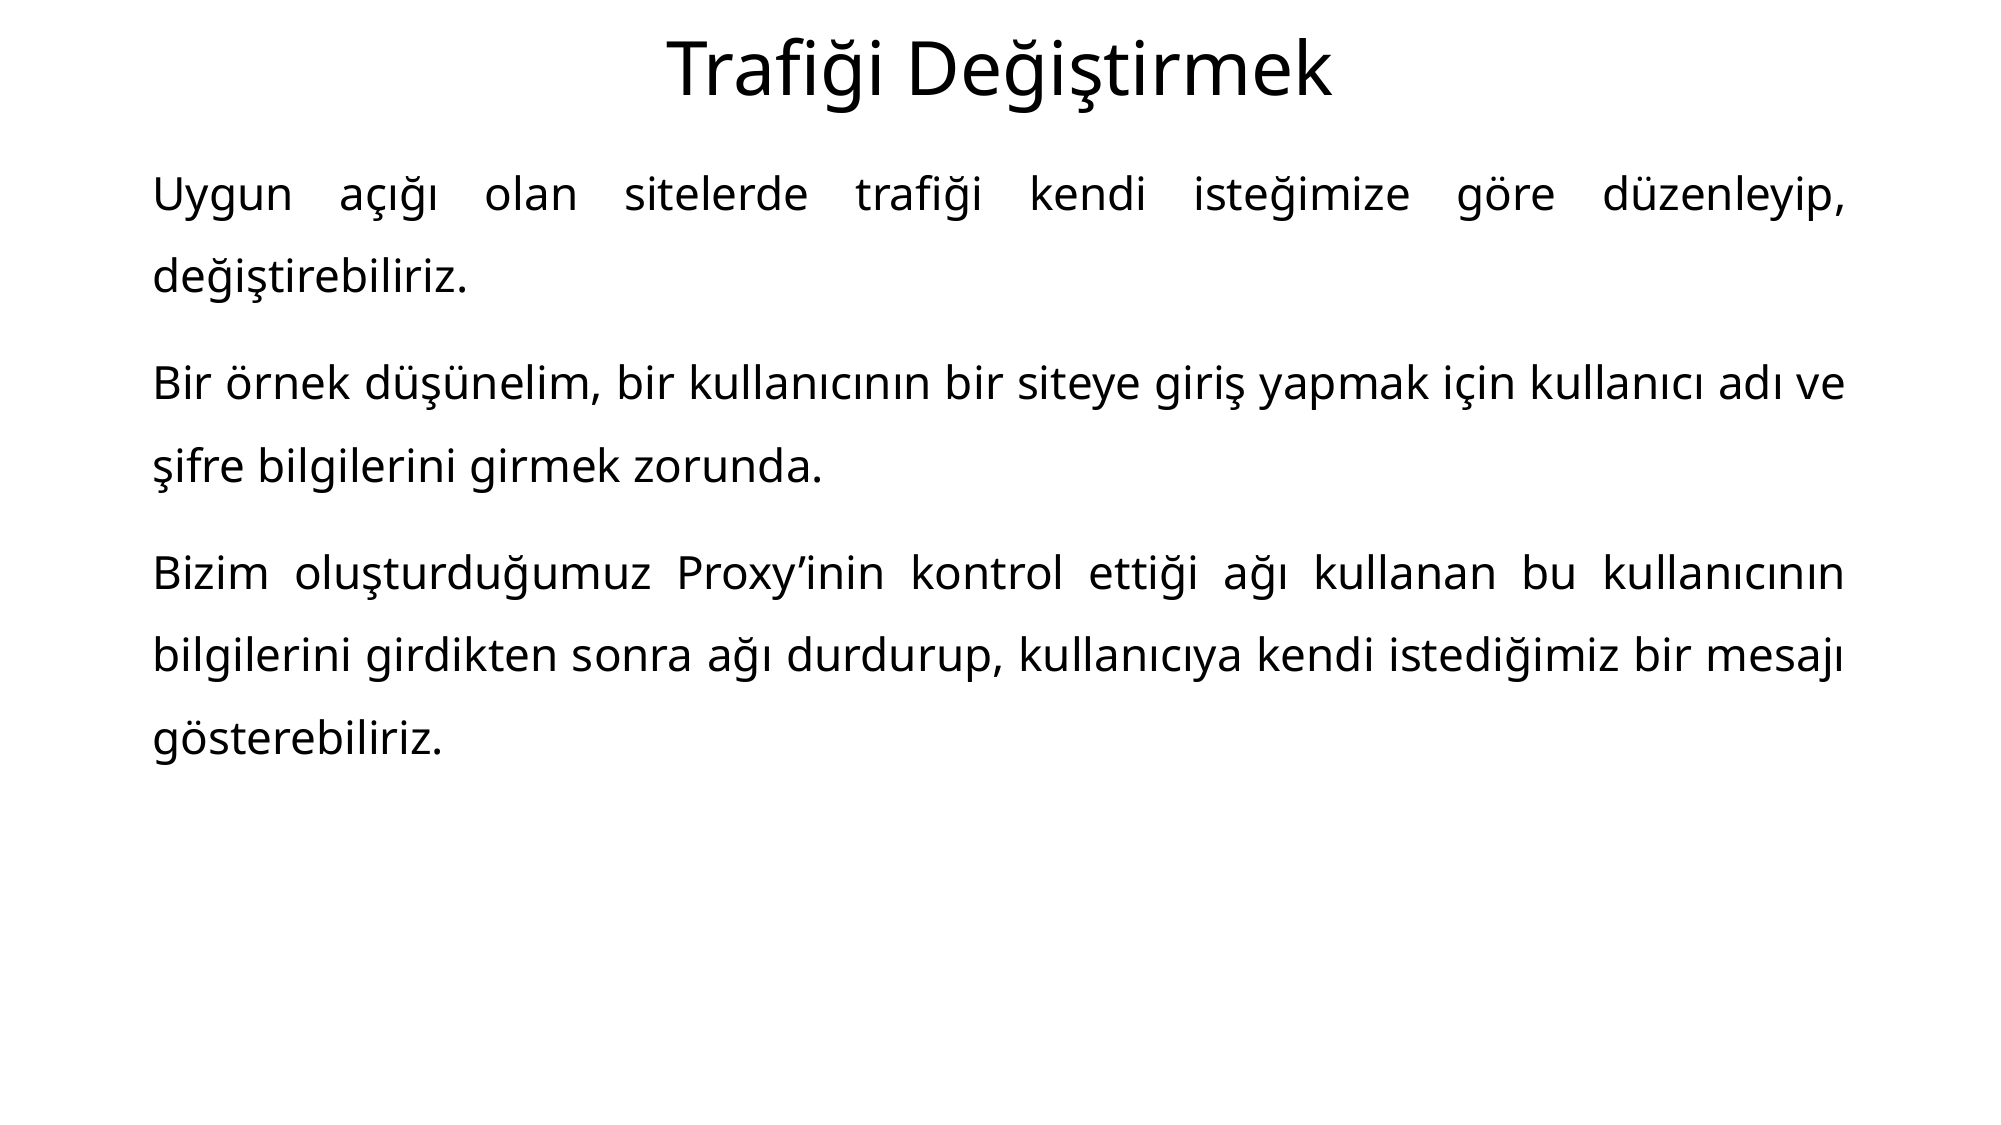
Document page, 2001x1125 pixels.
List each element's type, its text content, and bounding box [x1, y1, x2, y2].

list Uygun açığı olan sitelerde trafiği kendi isteğimize göre düzenleyip, değiştirebiliriz. Bir örnek düşünelim, bir kullanıcının bir siteye giriş yapmak için kullanıcı adı ve şifre bilgilerini girmek zorunda. Bizim oluşturduğumuz Proxy’inin kontrol ettiği ağı kullanan bu kullanıcının bilgilerini girdikten sonra ağı durdurup, kullanıcıya kendi istediğimiz bir mesajı gösterebiliriz. [137, 129, 1863, 1014]
title Trafiği Değiştirmek [137, 18, 1863, 112]
